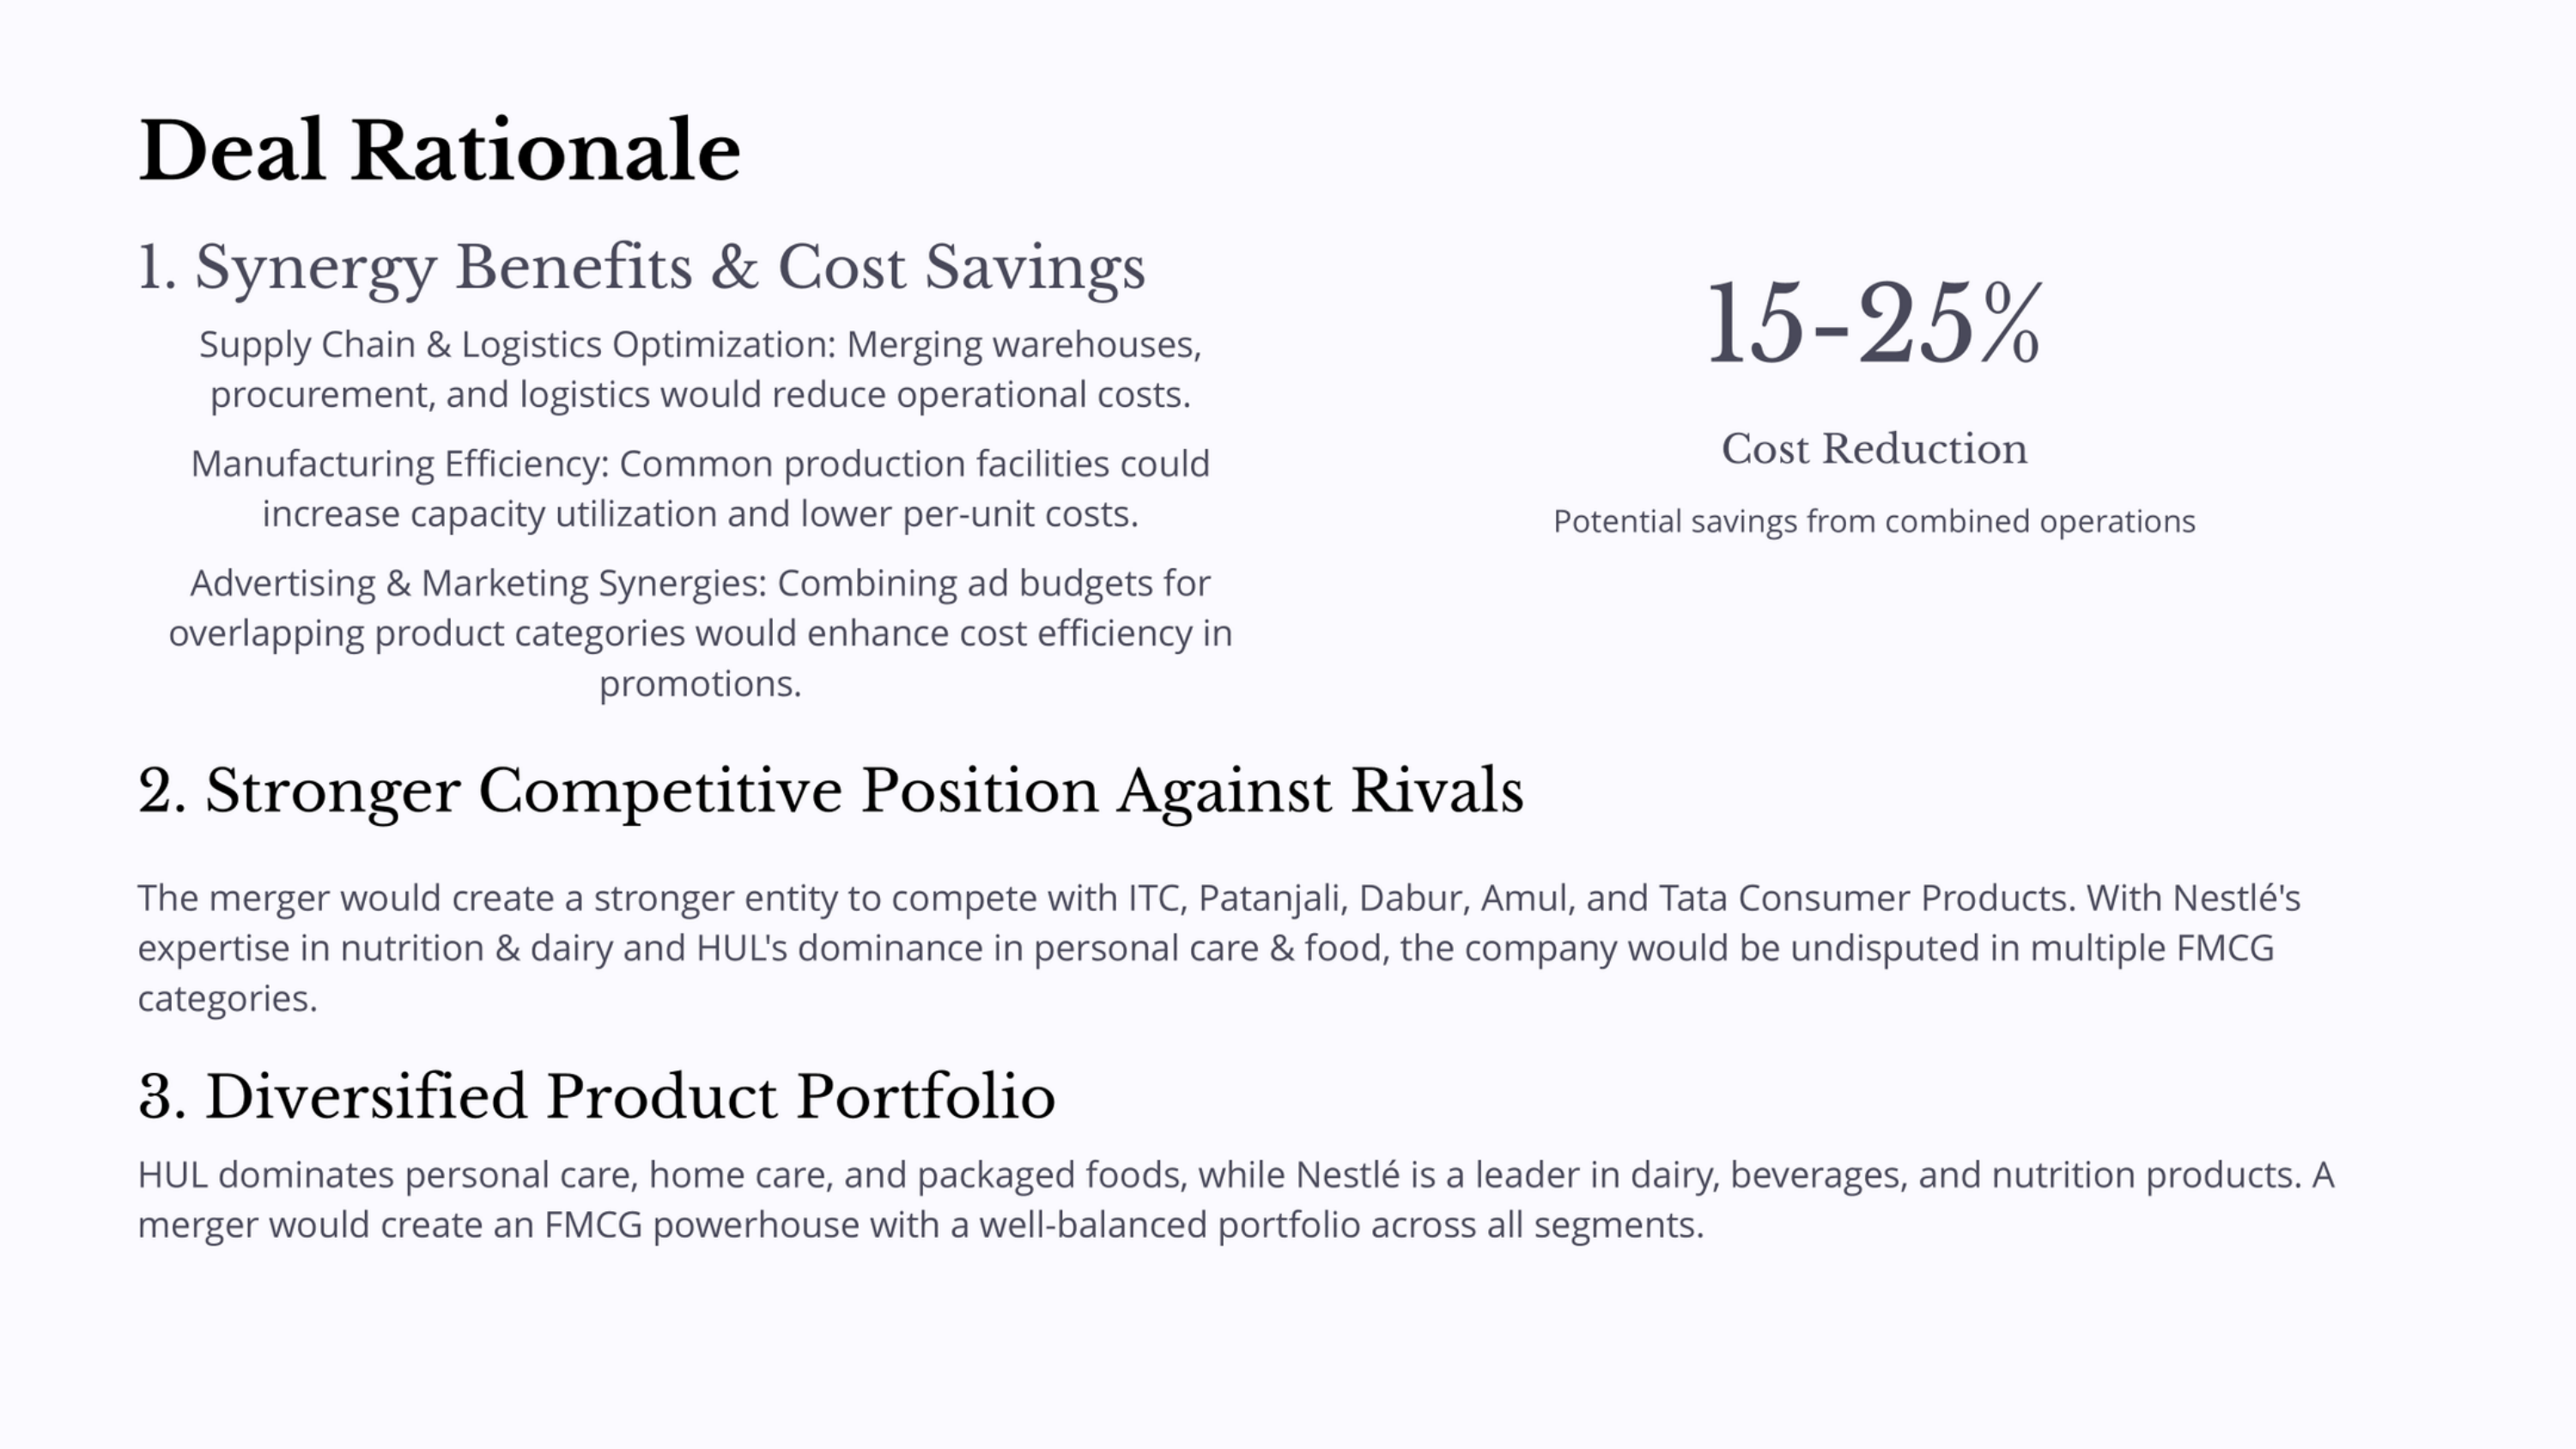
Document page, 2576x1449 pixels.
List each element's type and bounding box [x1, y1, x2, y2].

text_box [0, 0, 2576, 1449]
